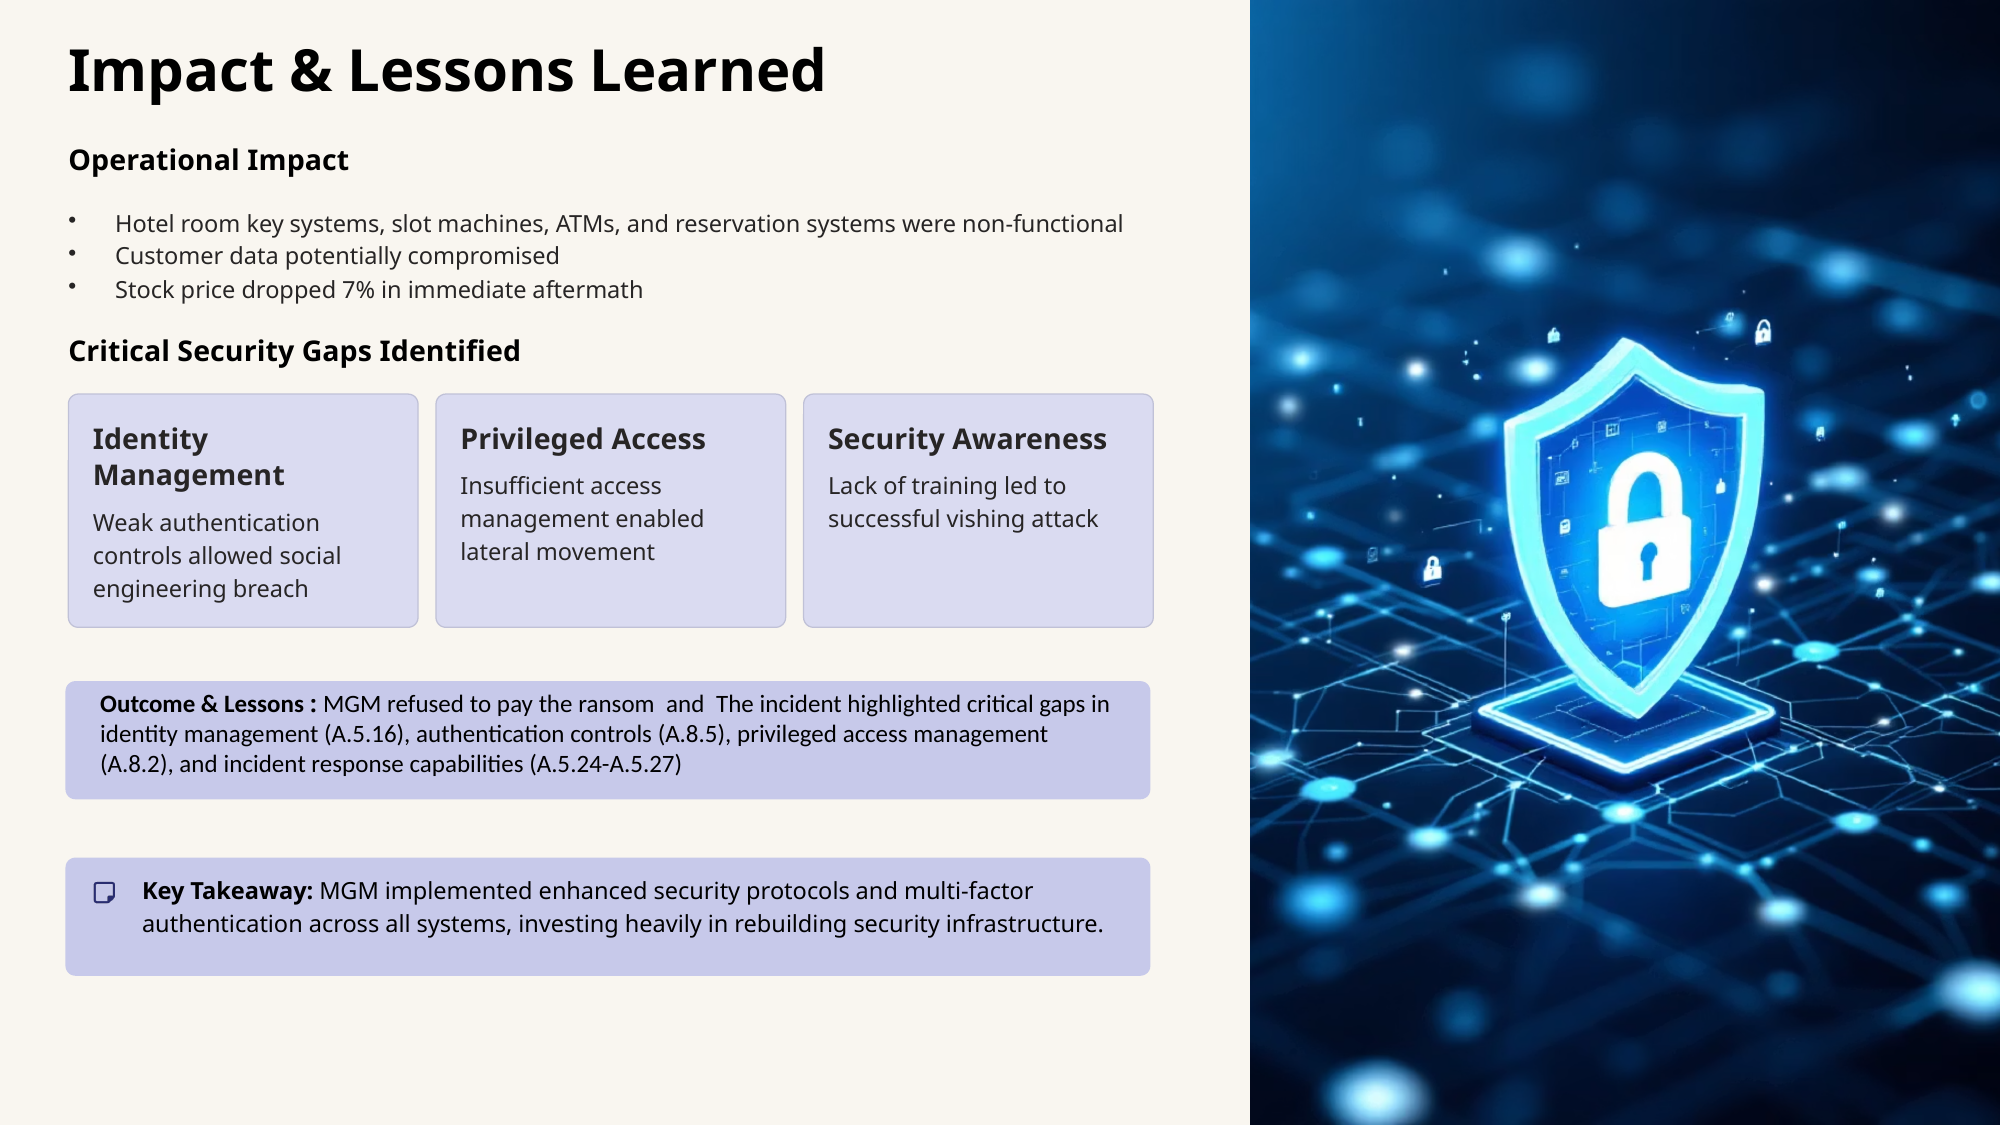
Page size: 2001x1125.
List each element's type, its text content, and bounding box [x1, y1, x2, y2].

text_box Identity Management [92, 418, 394, 493]
text_box Insufficient access management enabled lateral movement [460, 466, 761, 566]
text_box [68, 394, 419, 628]
text_box Security Awareness [828, 418, 1123, 456]
text_box Outcome & Lessons : MGM refused to pay the ransom and The incident highlighted critical gaps in identity management (A.5.16), authentication controls (A.8.5), privileged access management (A.8.2), and incident response capabilities (A.5.24-A.5.27) [100, 687, 1123, 755]
text_box Key Takeaway: MGM implemented enhanced security protocols and multi-factor authentication across all systems, investing heavily in rebuilding security infrastructure. [142, 870, 1127, 938]
text_box Impact & Lessons Learned [68, 30, 826, 104]
picture [89, 880, 119, 905]
text_box [803, 394, 1154, 628]
text_box [65, 857, 1151, 976]
text_box [65, 681, 1151, 800]
text_box [435, 394, 786, 628]
text_box Privileged Access [460, 418, 756, 456]
text_box Critical Security Gaps Identified [68, 330, 527, 368]
text_box Operational Impact [68, 140, 364, 177]
text_box Hotel room key systems, slot machines, ATMs, and reservation systems were non-functional Customer data potentially compromised Stock price dropped 7% in immediate aftermath [68, 203, 1154, 304]
text_box Lack of training led to successful vishing attack [828, 466, 1129, 533]
picture [1249, 0, 2000, 1125]
text_box Weak authentication controls allowed social engineering breach [92, 503, 394, 603]
